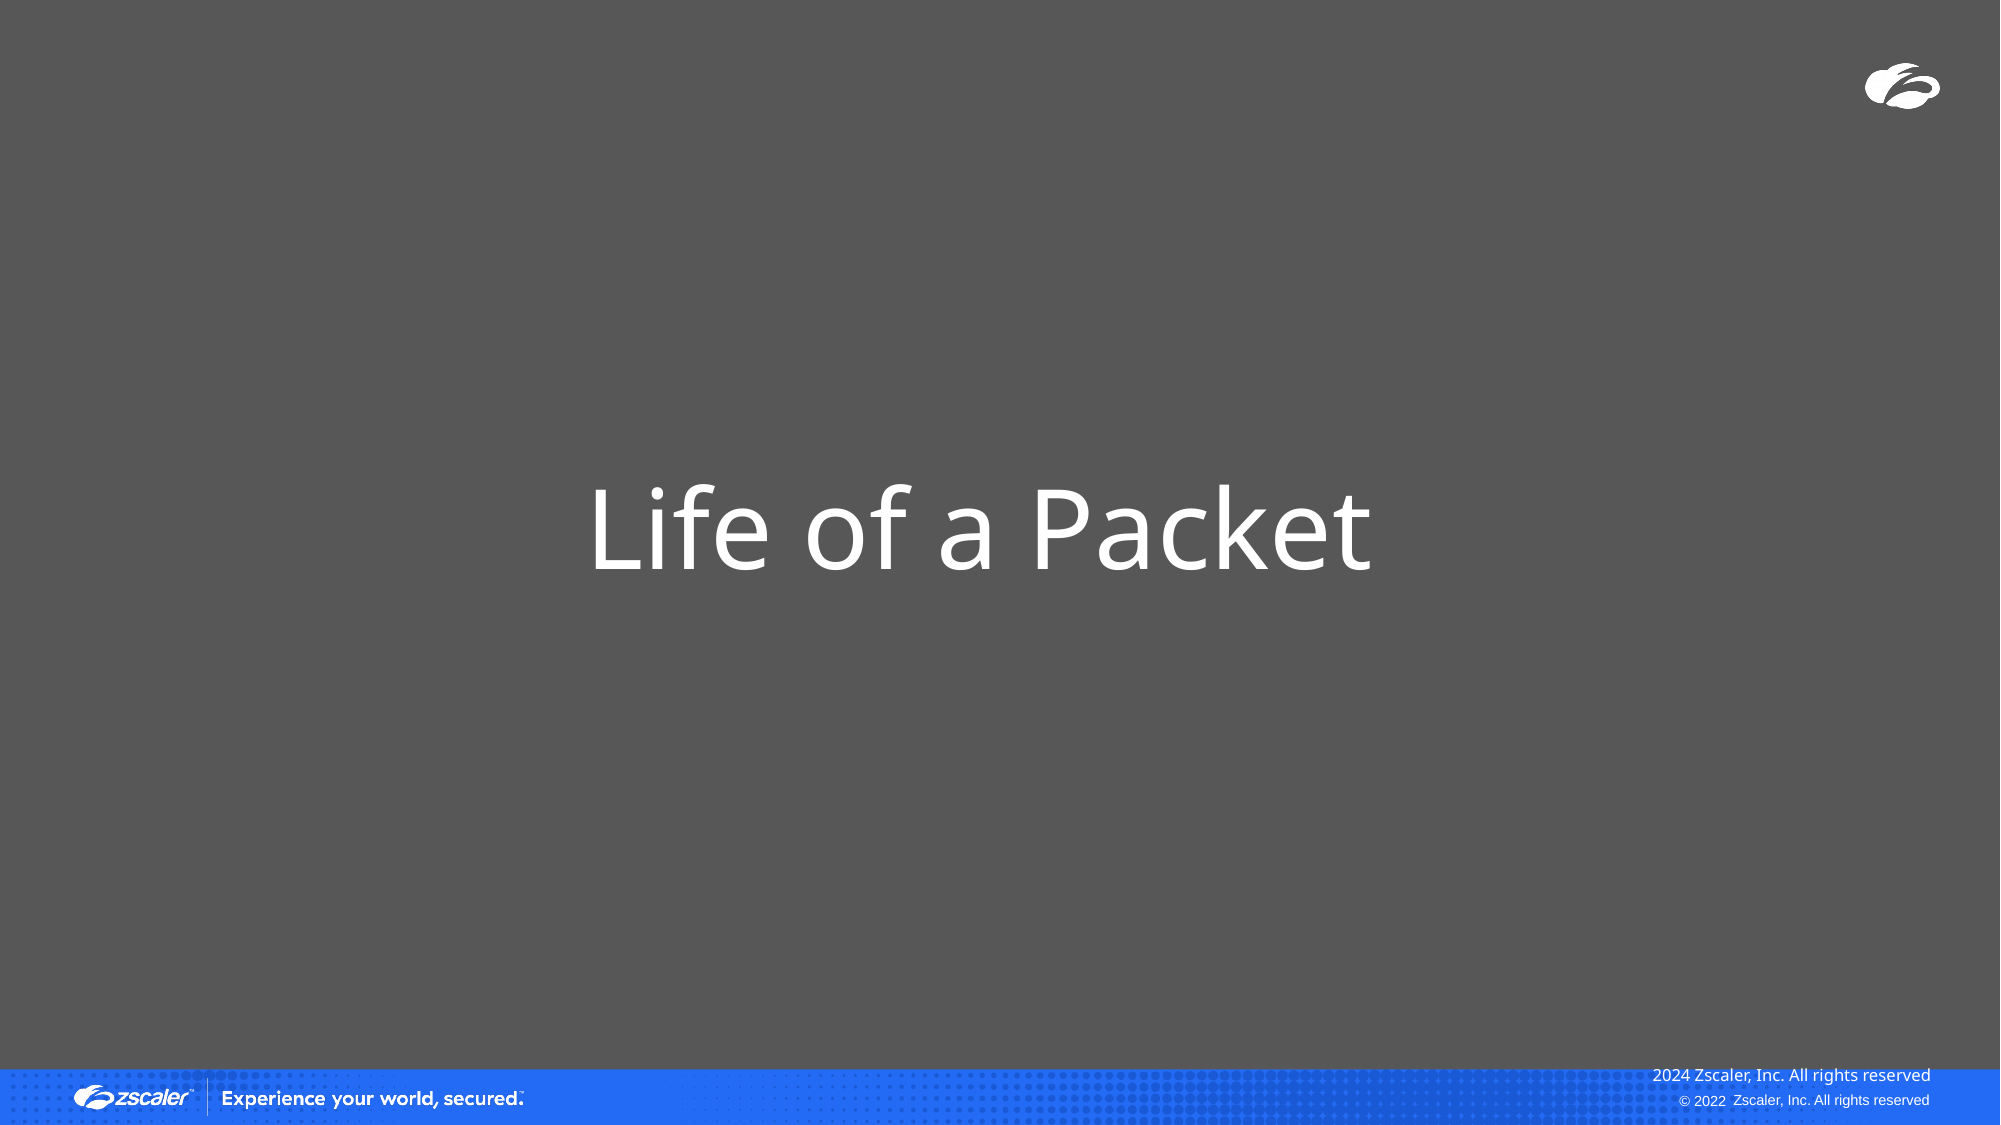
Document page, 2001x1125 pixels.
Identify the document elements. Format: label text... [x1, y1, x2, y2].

picture [1865, 63, 1940, 109]
text_box Life of a Packet [565, 438, 2000, 687]
picture [0, 1069, 2000, 1125]
